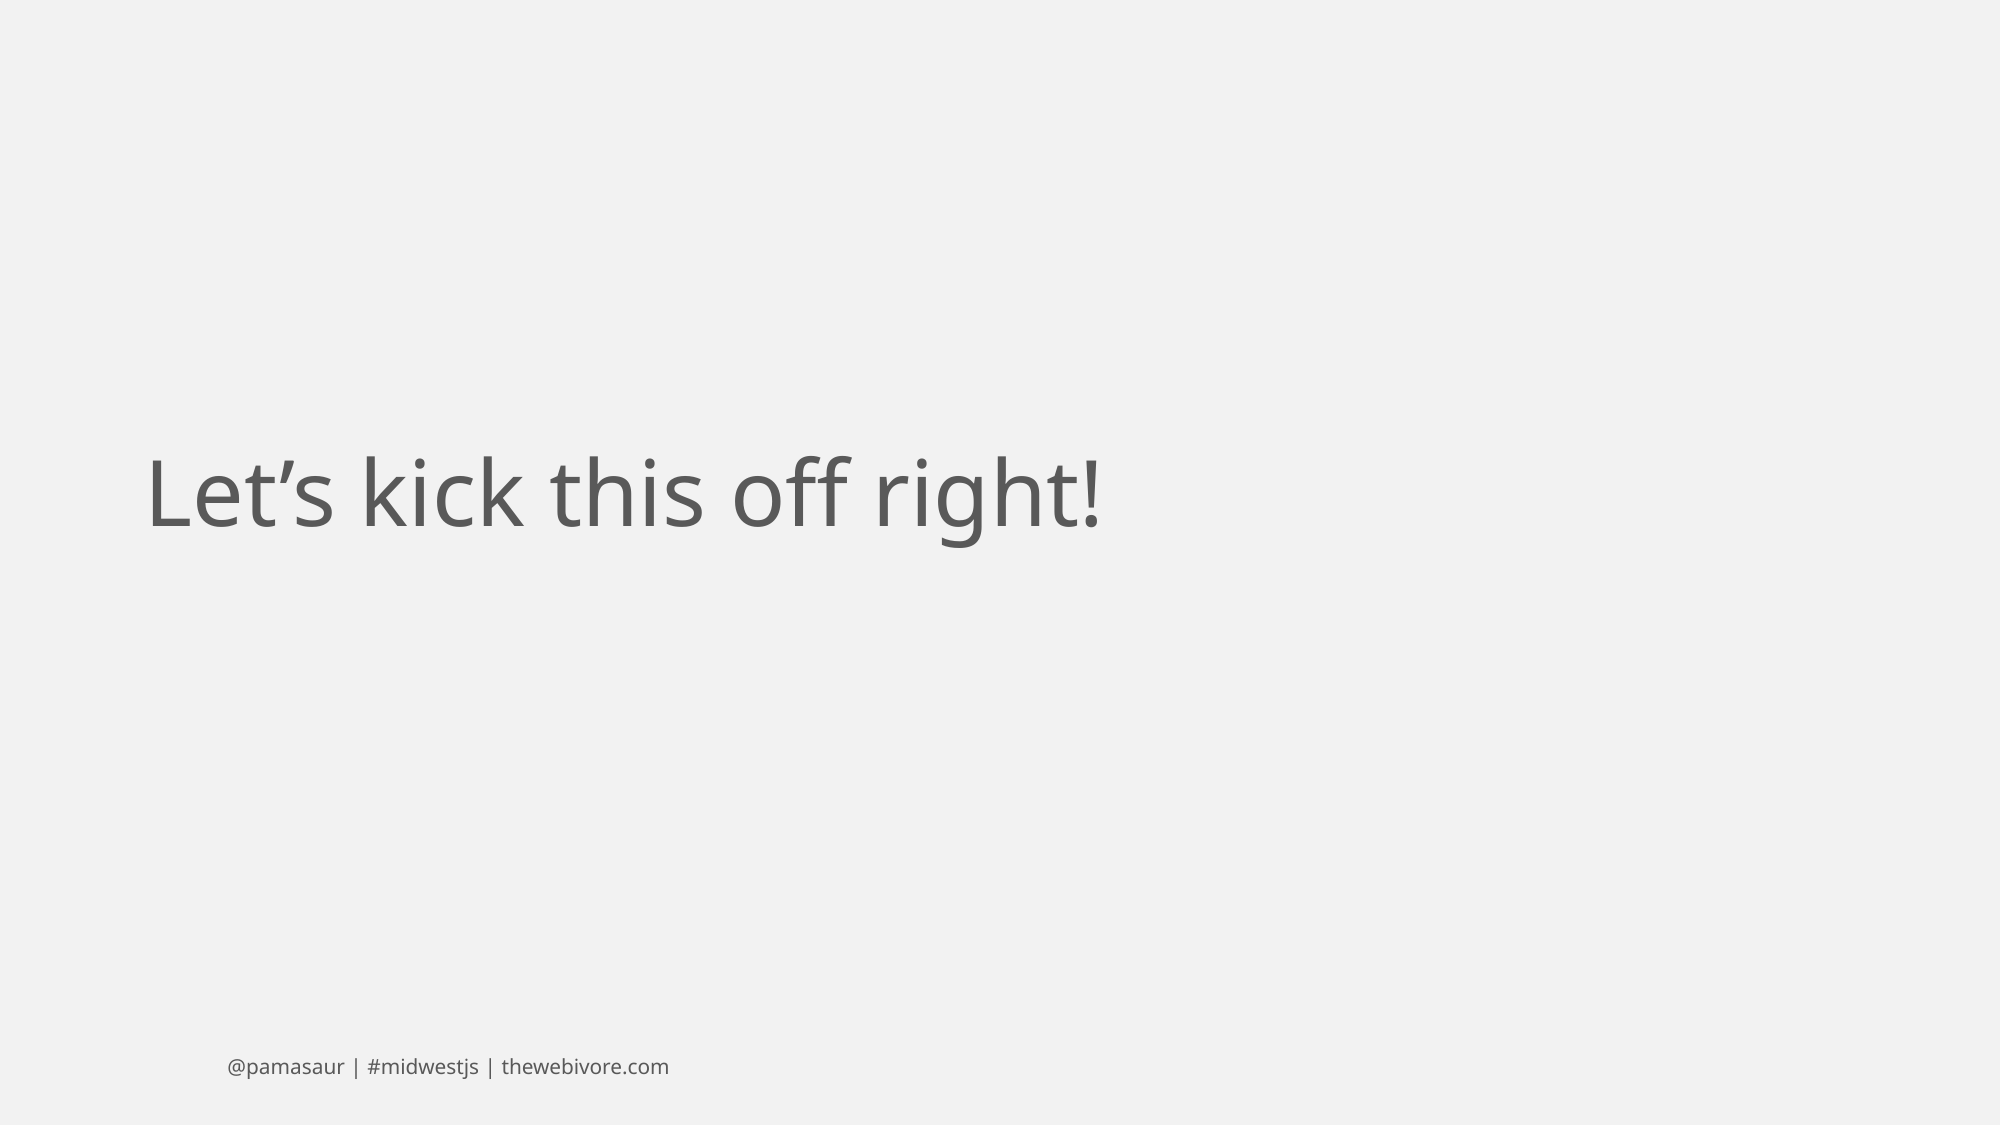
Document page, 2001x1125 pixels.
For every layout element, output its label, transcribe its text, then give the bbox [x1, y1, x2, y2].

footer @pamasaur | #midwestjs | thewebivore.com [212, 1045, 1237, 1091]
text_box Let’s kick this off right! [129, 427, 1121, 553]
